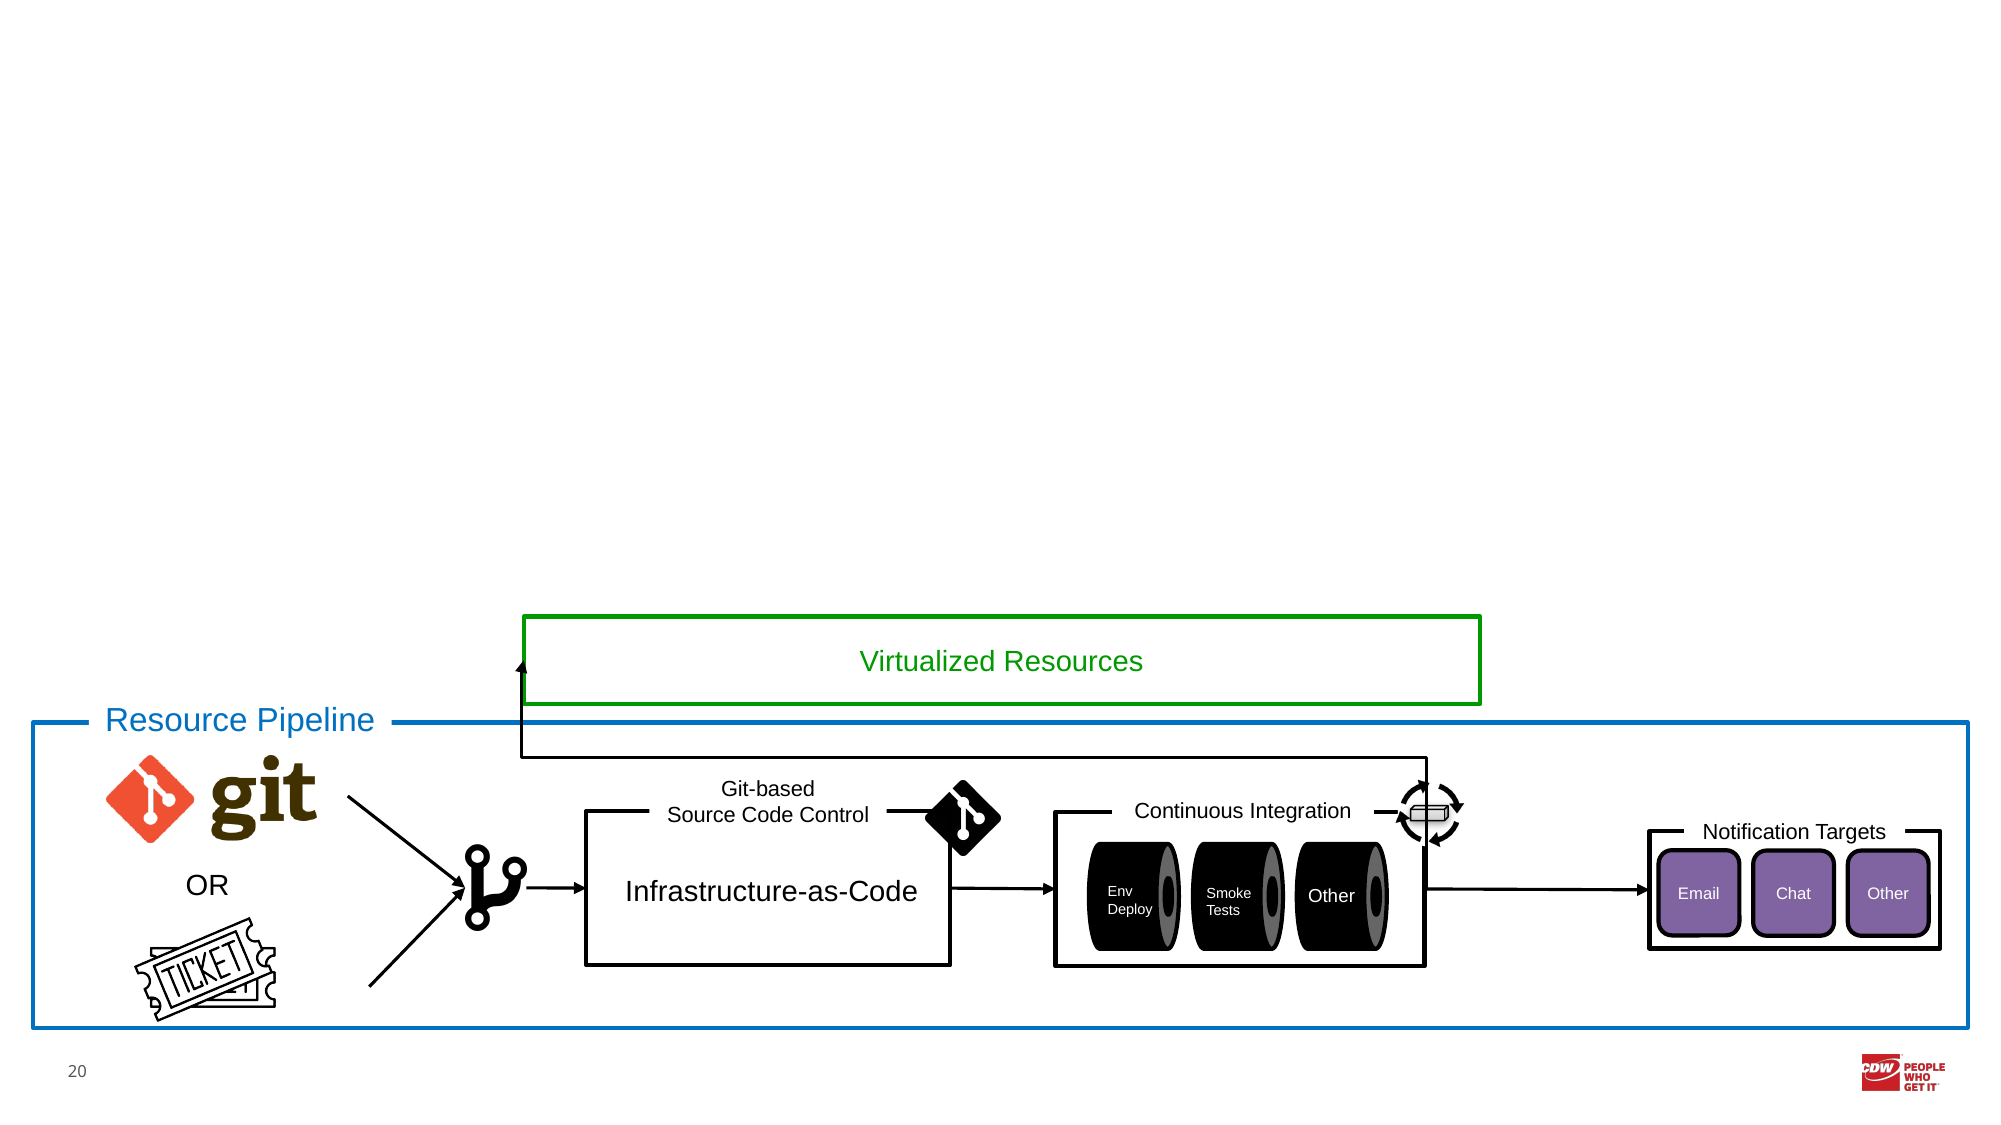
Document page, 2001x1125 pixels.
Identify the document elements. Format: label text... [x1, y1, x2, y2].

picture [466, 838, 527, 938]
picture [133, 917, 277, 1023]
text_box OR [170, 859, 245, 910]
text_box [1424, 659, 1481, 890]
slide_number ‹#› [52, 1054, 138, 1092]
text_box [347, 795, 466, 889]
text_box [369, 887, 466, 987]
text_box Resource Pipeline [88, 690, 392, 746]
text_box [586, 766, 1002, 966]
text_box Virtualized Resources [523, 616, 1481, 704]
picture [106, 755, 317, 844]
text_box I [33, 722, 1968, 1028]
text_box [1055, 775, 1468, 967]
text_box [1649, 810, 1941, 949]
picture [1862, 1054, 1945, 1091]
